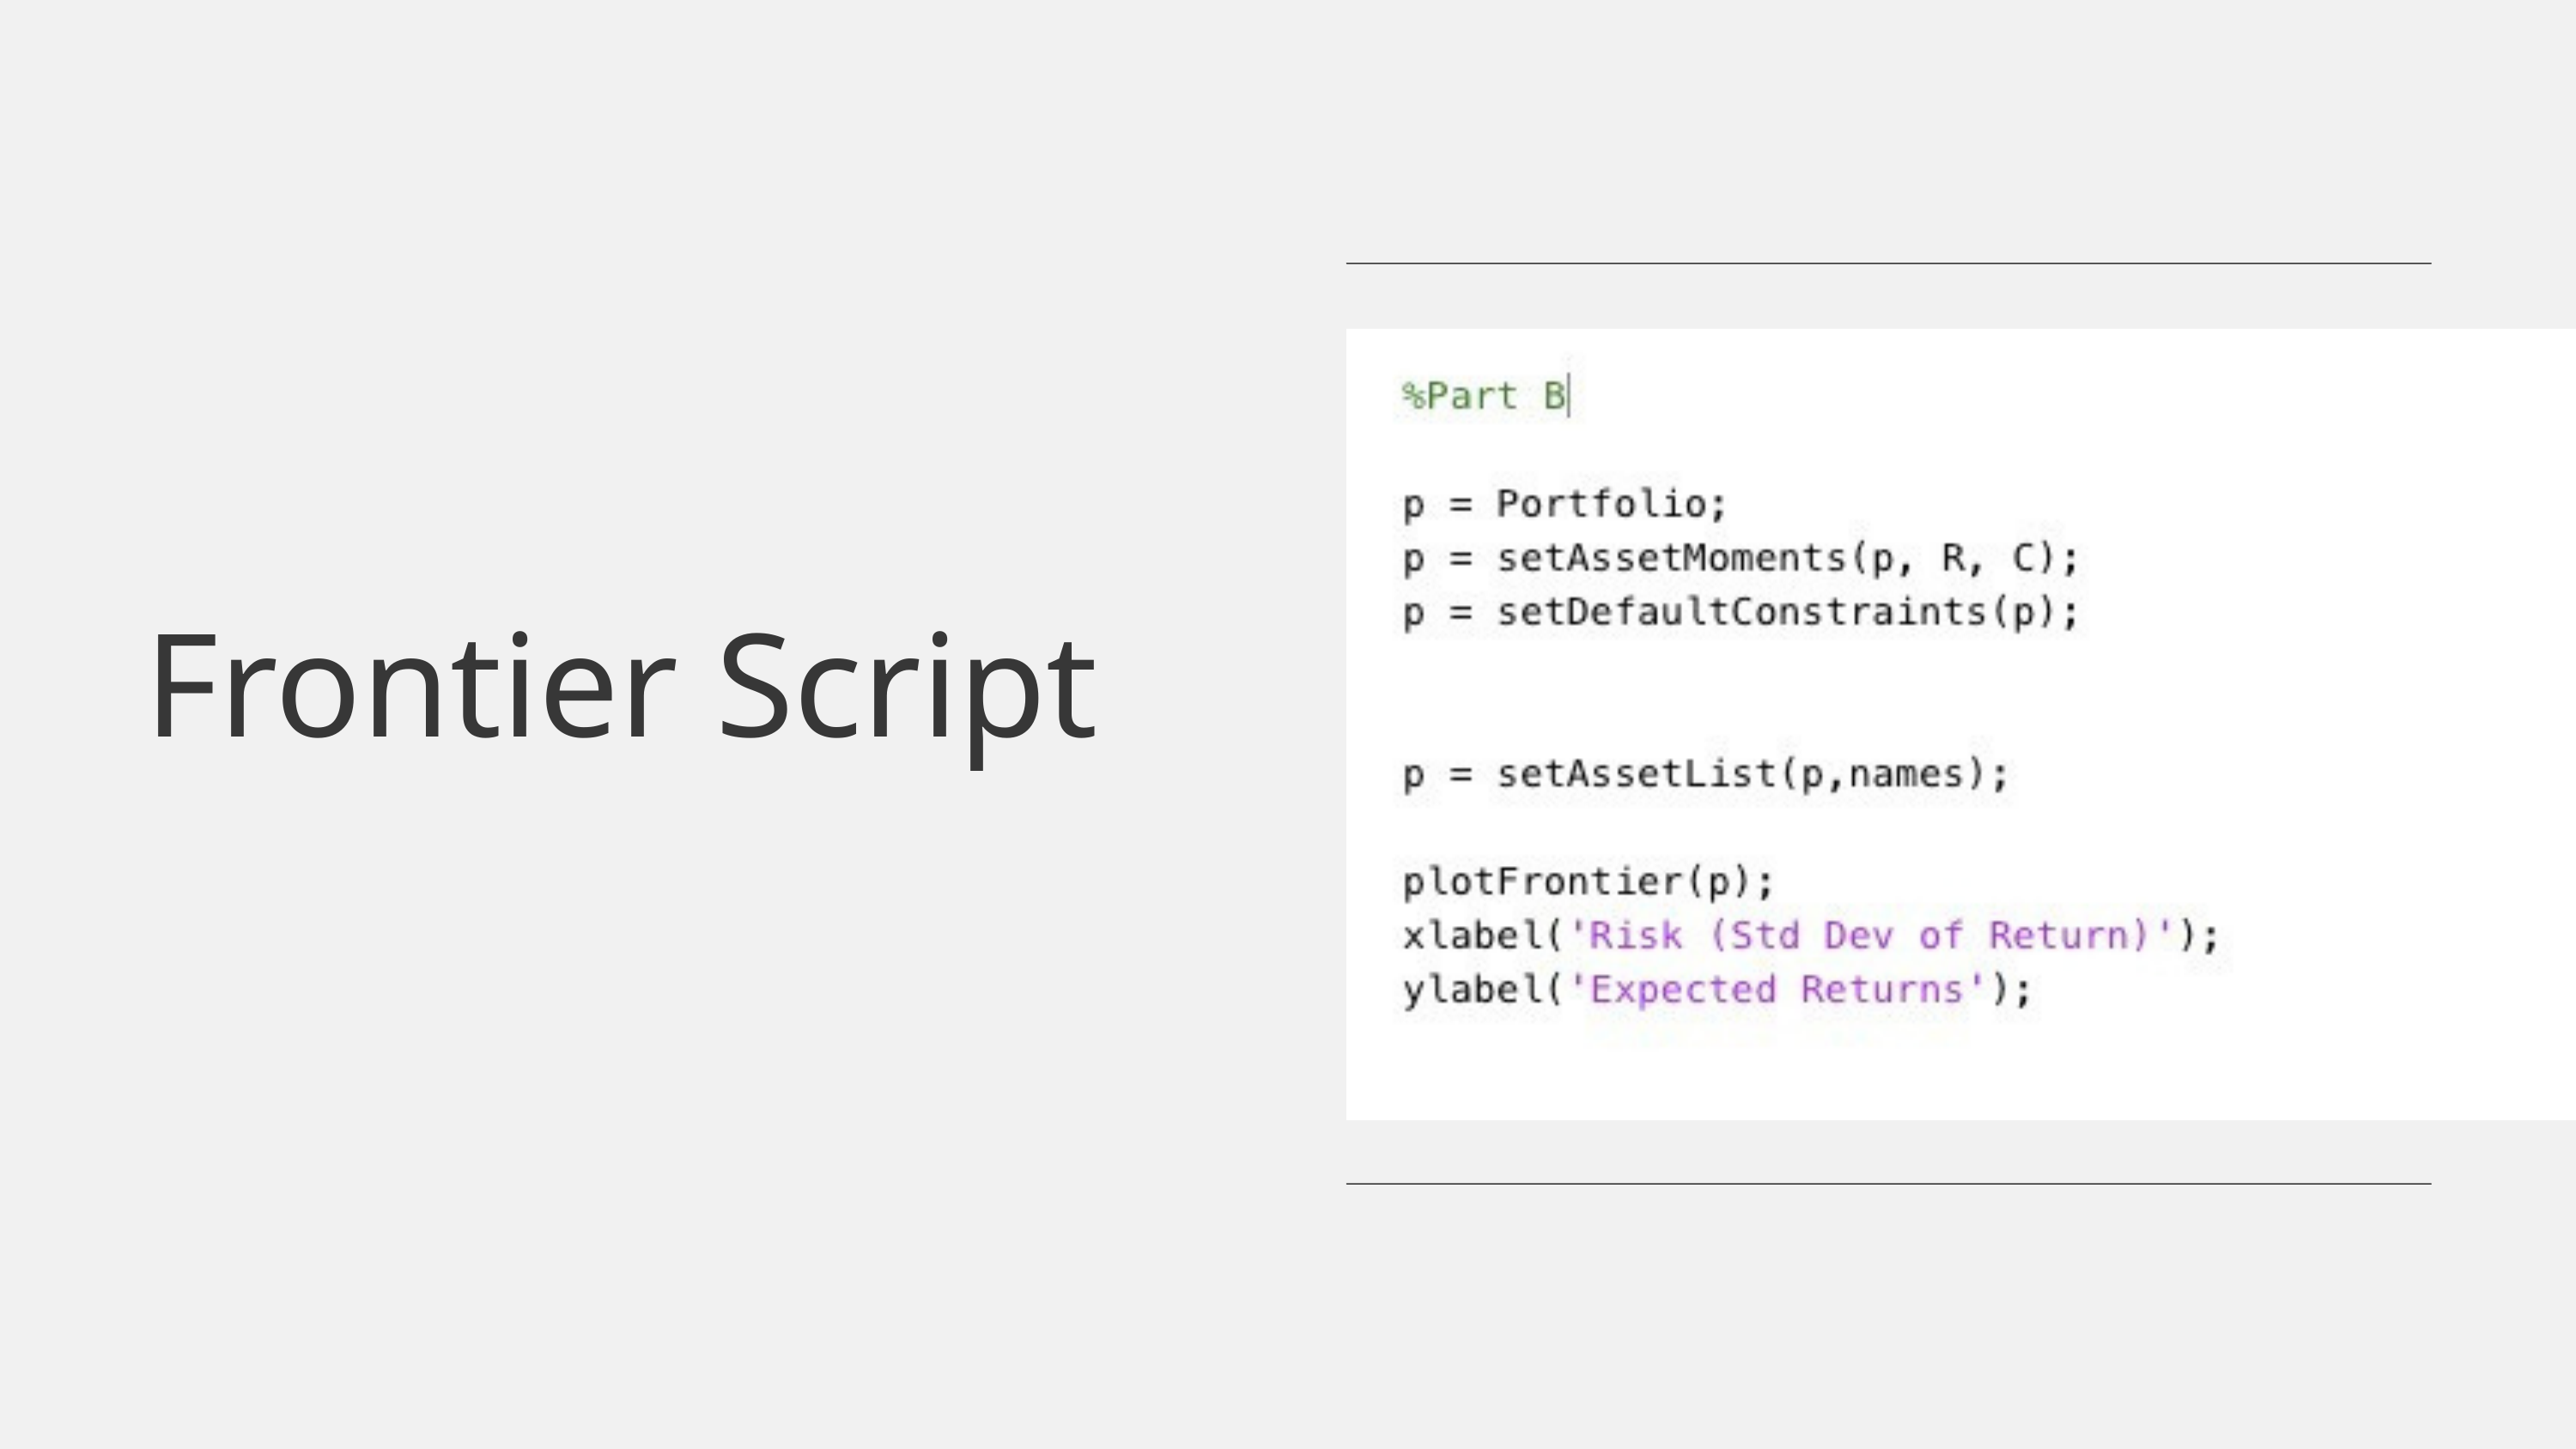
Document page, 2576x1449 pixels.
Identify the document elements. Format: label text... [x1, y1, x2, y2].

picture [1346, 328, 2576, 1120]
text_box Frontier Script [144, 593, 1119, 766]
